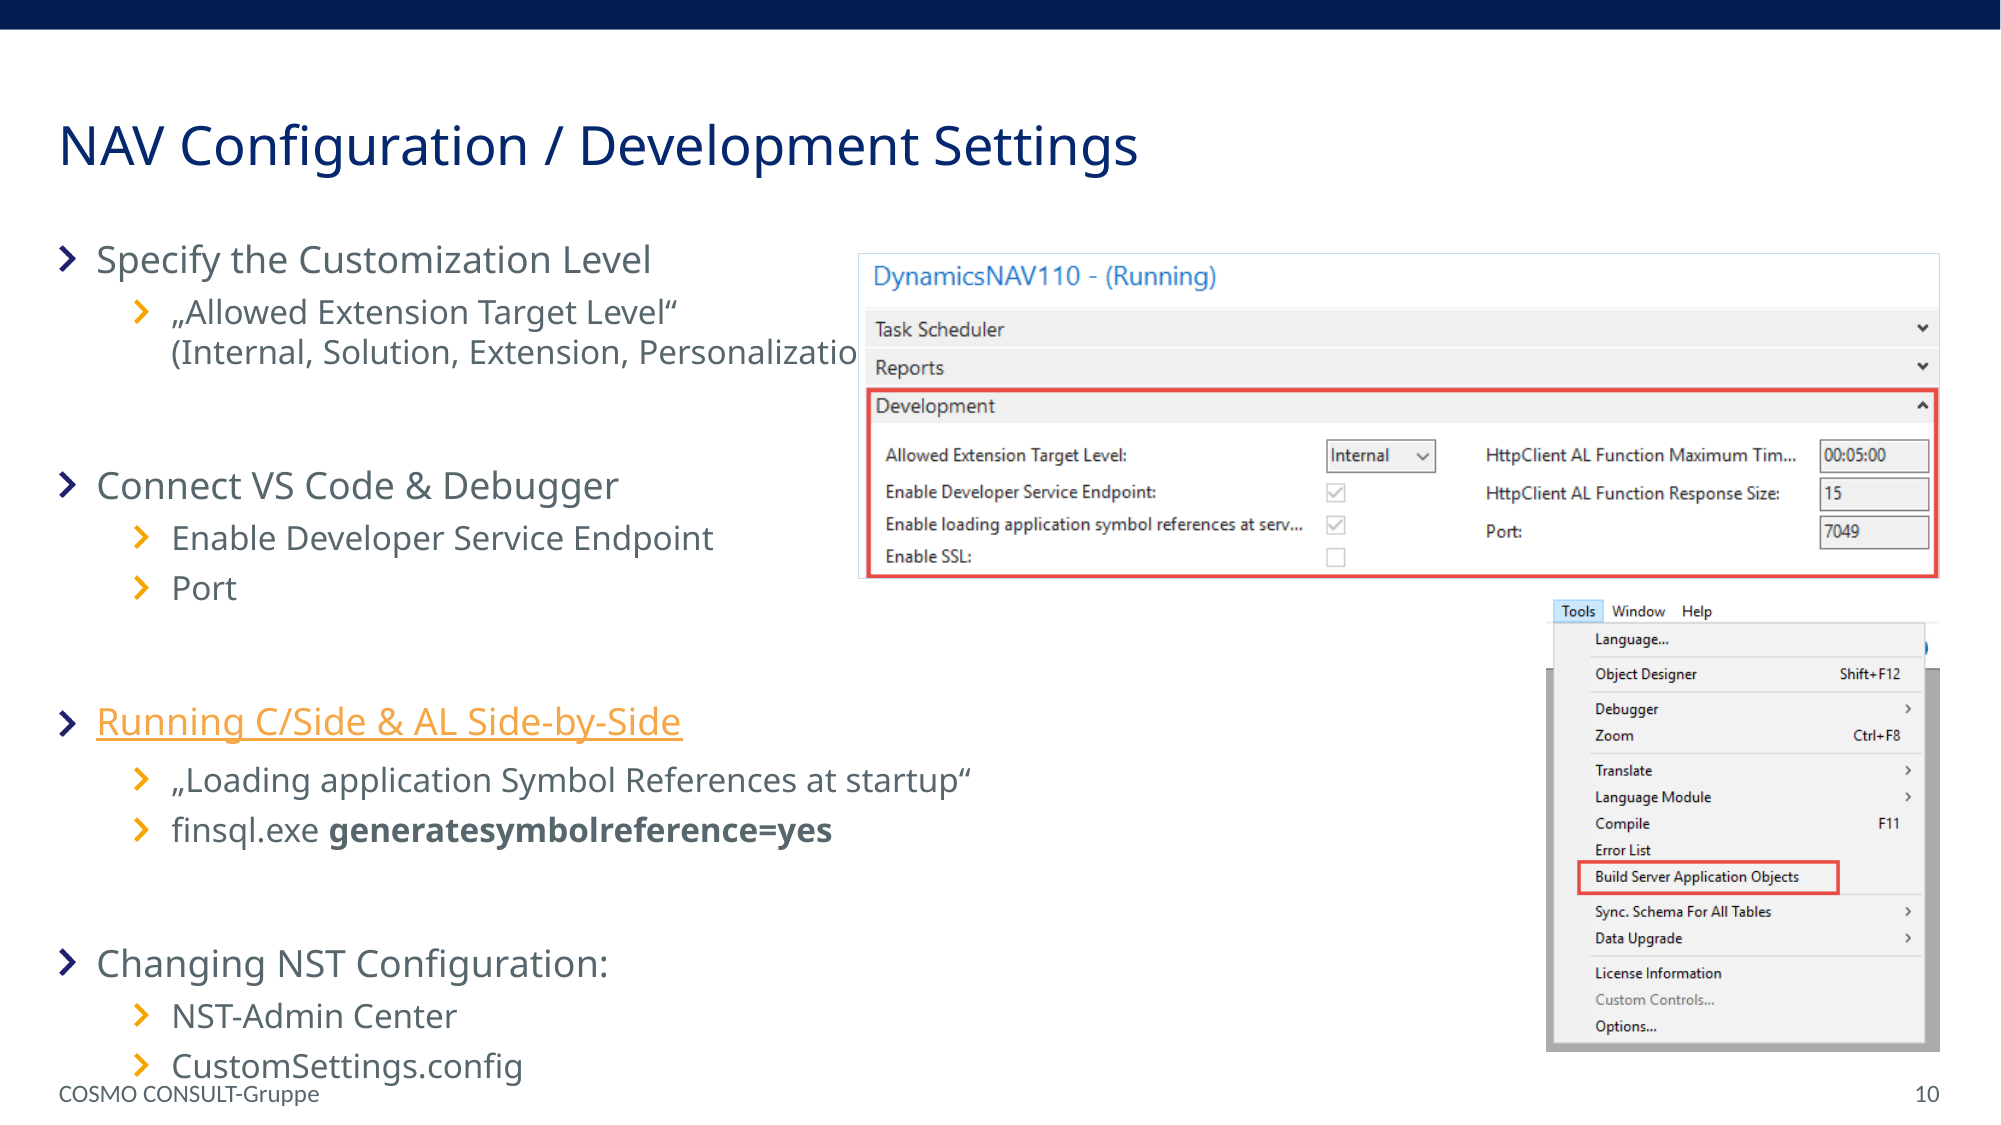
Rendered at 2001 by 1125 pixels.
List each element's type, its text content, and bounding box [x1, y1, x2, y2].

picture [858, 253, 1940, 579]
picture [134, 299, 149, 324]
picture [59, 948, 76, 976]
picture [59, 471, 76, 498]
slide_number 10 [1526, 1062, 1940, 1123]
list Specify the Customization Level „Allowed Extension Target Level“ (Internal, Solution, Extension, Personalization) Connect VS Code & Debugger Enable Developer Service Endpoint Port Running C/Side & AL Side-by-Side „Loading application Symbol References at startup“ finsql.exe generatesymbolreference=yes Changing NST Configuration: NST-Admin Center CustomSettings.config [58, 235, 1941, 1040]
picture [134, 767, 149, 791]
picture [59, 710, 76, 737]
picture [134, 817, 149, 842]
picture [134, 575, 149, 600]
picture [134, 1053, 149, 1077]
picture [59, 245, 76, 272]
picture [1546, 590, 1940, 1052]
slide_number COSMO CONSULT-Gruppe [59, 1062, 509, 1123]
title NAV Configuration / Development Settings [59, 59, 1940, 178]
picture [134, 525, 149, 549]
picture [134, 1003, 149, 1027]
